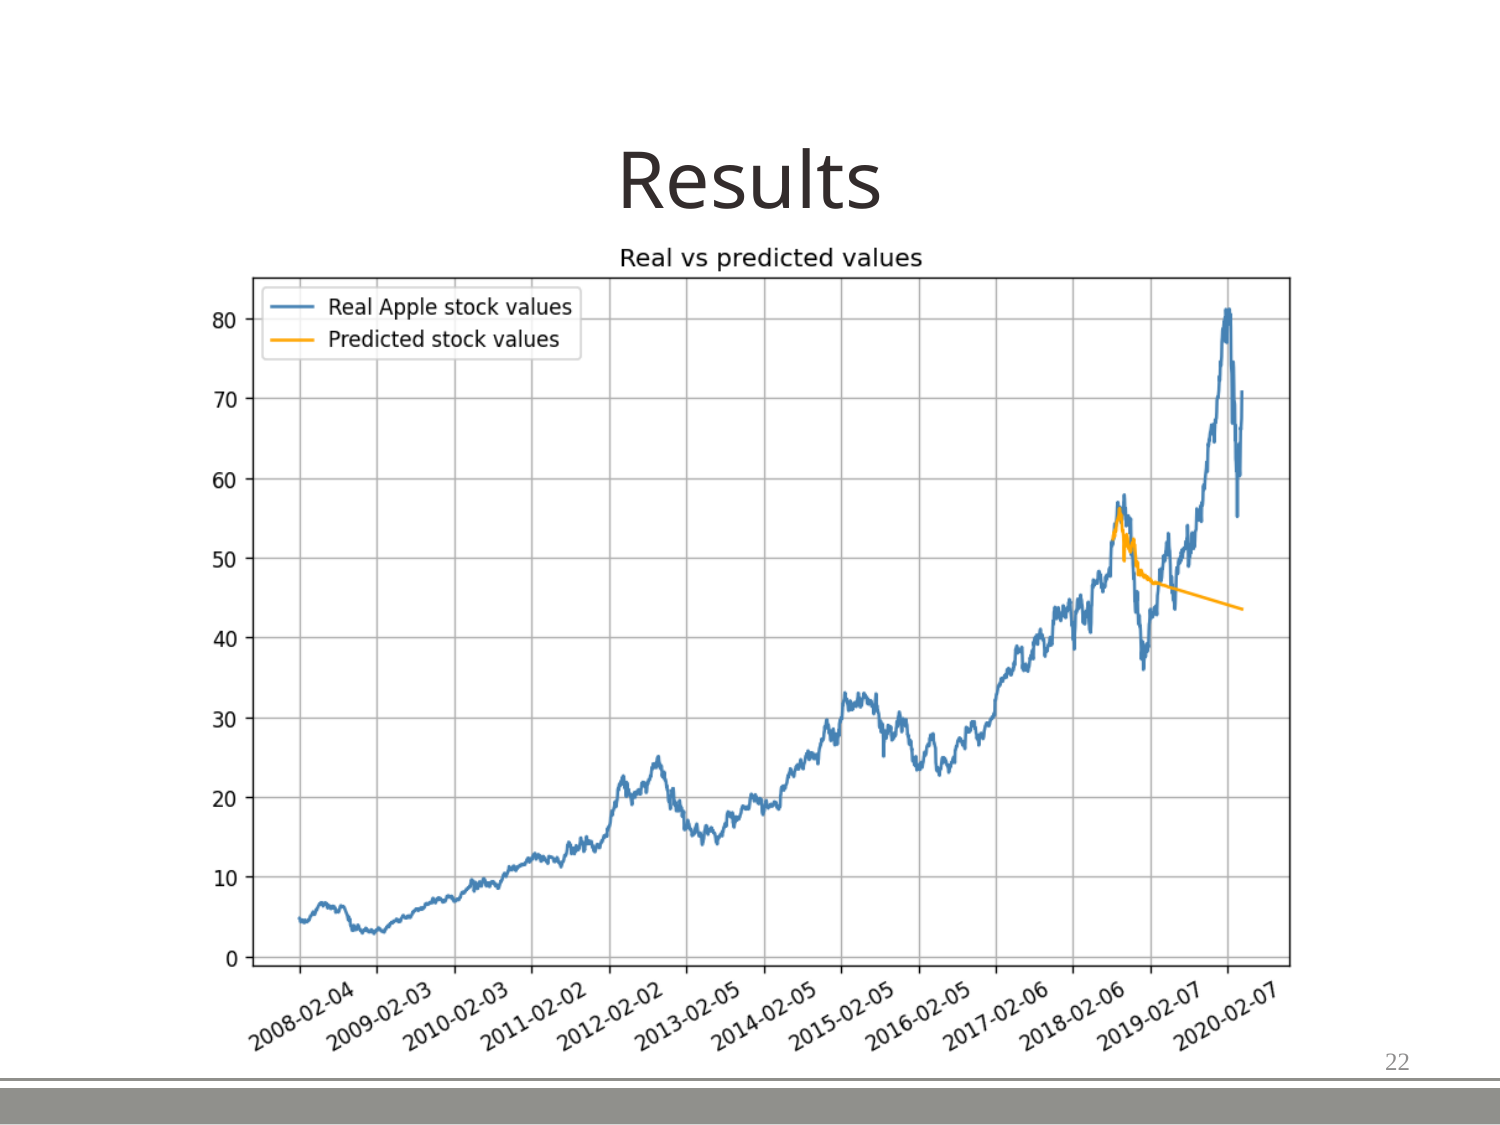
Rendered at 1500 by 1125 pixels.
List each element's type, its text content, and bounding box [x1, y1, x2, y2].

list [197, 233, 1303, 974]
picture [197, 974, 1303, 1070]
slide_number 22 [1074, 1043, 1425, 1079]
title Results [75, 122, 1425, 233]
